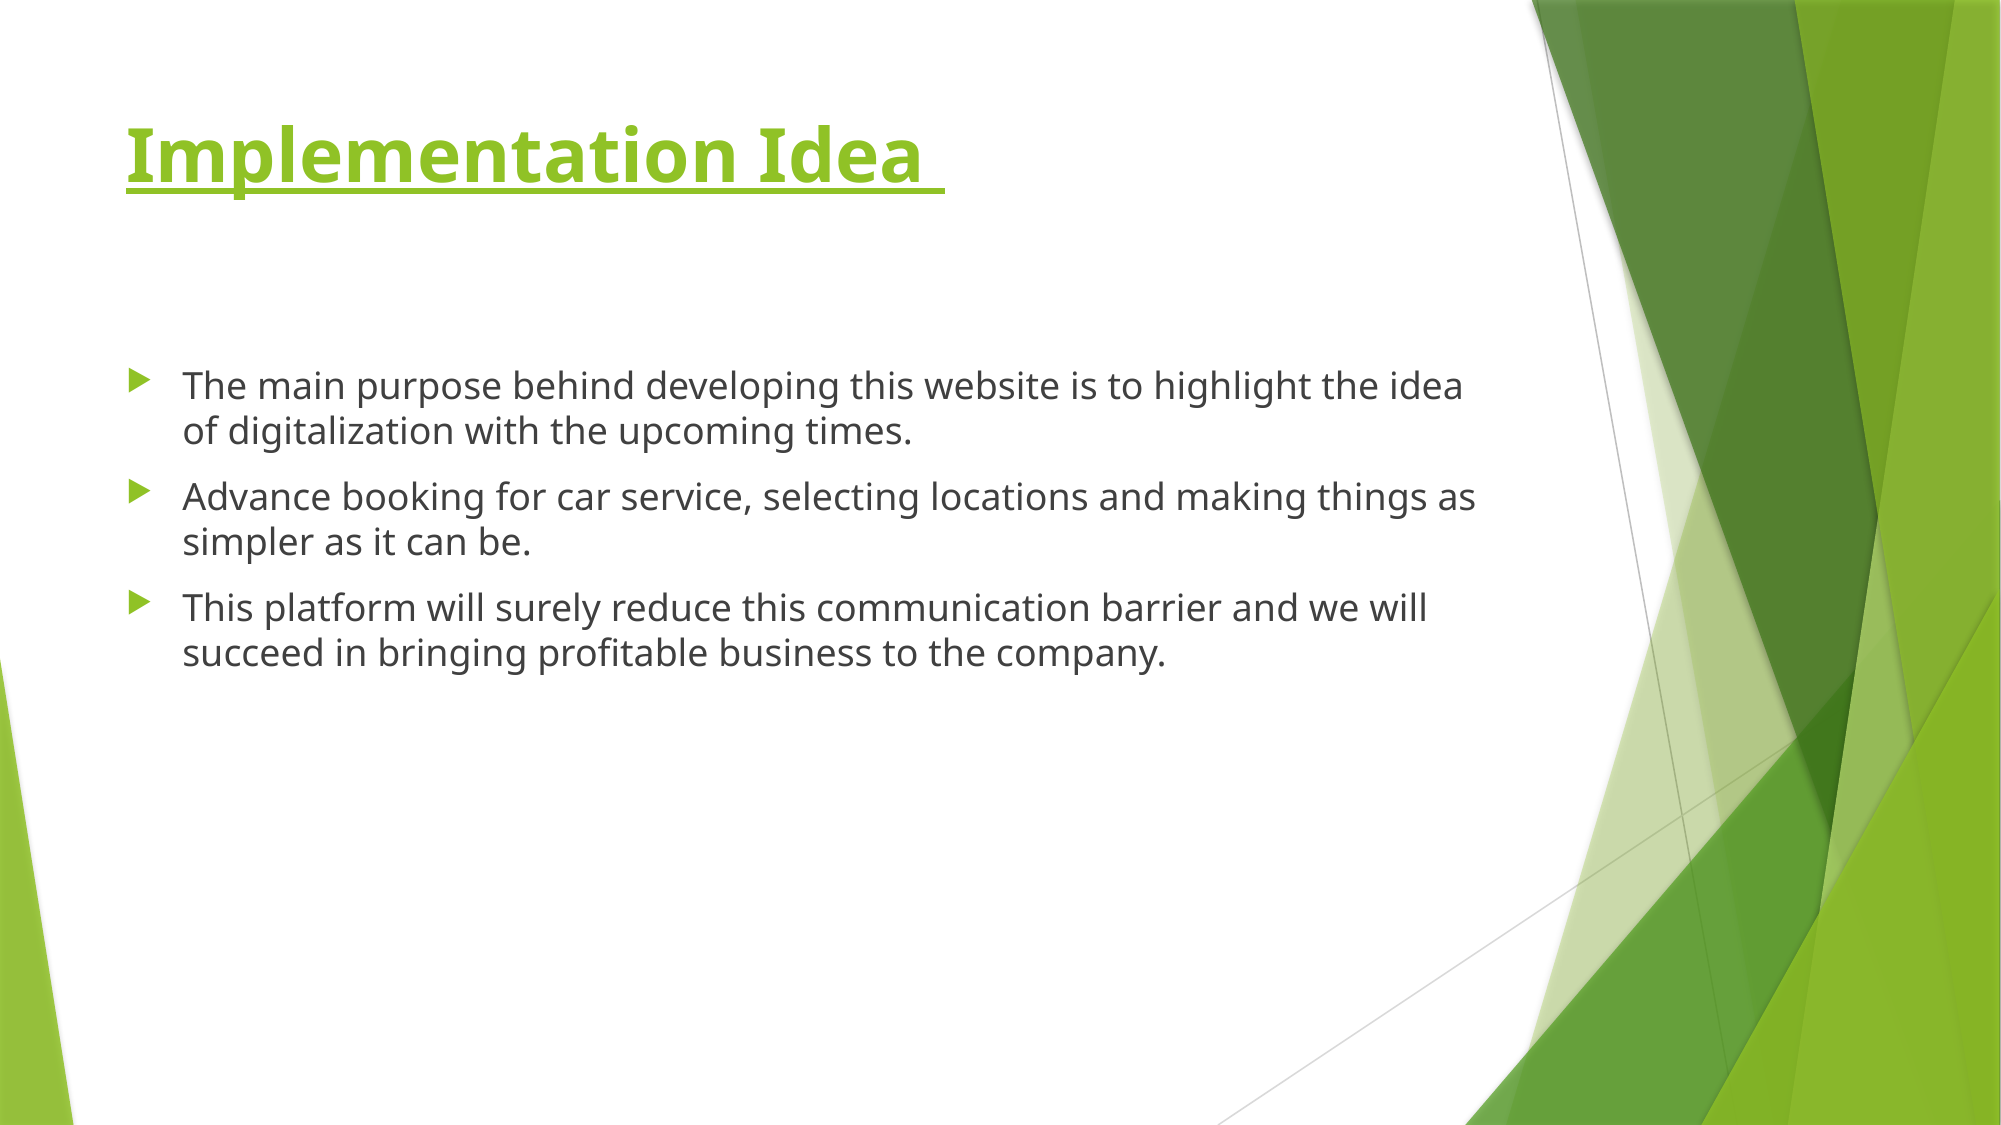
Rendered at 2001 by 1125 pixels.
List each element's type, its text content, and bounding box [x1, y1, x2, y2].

list The main purpose behind developing this website is to highlight the idea of digitalization with the upcoming times. Advance booking for car service, selecting locations and making things as simpler as it can be. This platform will surely reduce this communication barrier and we will succeed in bringing profitable business to the company. [111, 354, 1522, 992]
title Implementation Idea [111, 99, 1522, 317]
